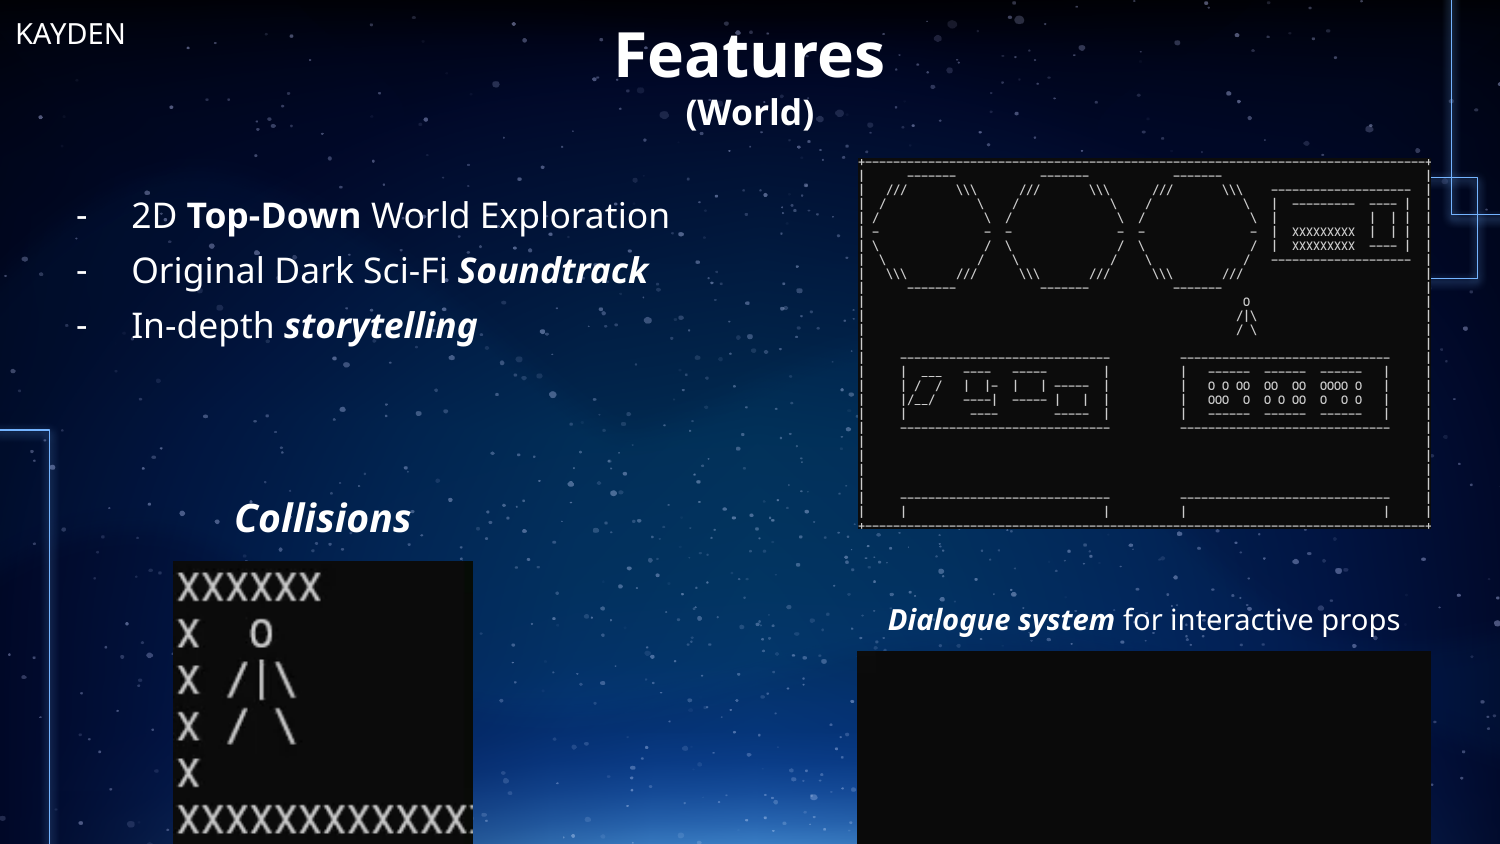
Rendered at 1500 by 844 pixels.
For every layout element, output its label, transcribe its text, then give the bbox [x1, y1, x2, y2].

picture [1452, 0, 1500, 214]
picture [0, 431, 49, 844]
text_box Collisions [202, 473, 445, 559]
picture [1452, 178, 1477, 214]
text_box KAYDEN [0, 0, 493, 65]
text_box Dialogue system for interactive props [857, 585, 1431, 650]
title Features (World) [118, 0, 1382, 159]
picture [0, 0, 1500, 844]
list 2D Top-Down World Exploration Original Dark Sci-Fi Soundtrack In-depth storytelling [41, 177, 766, 460]
